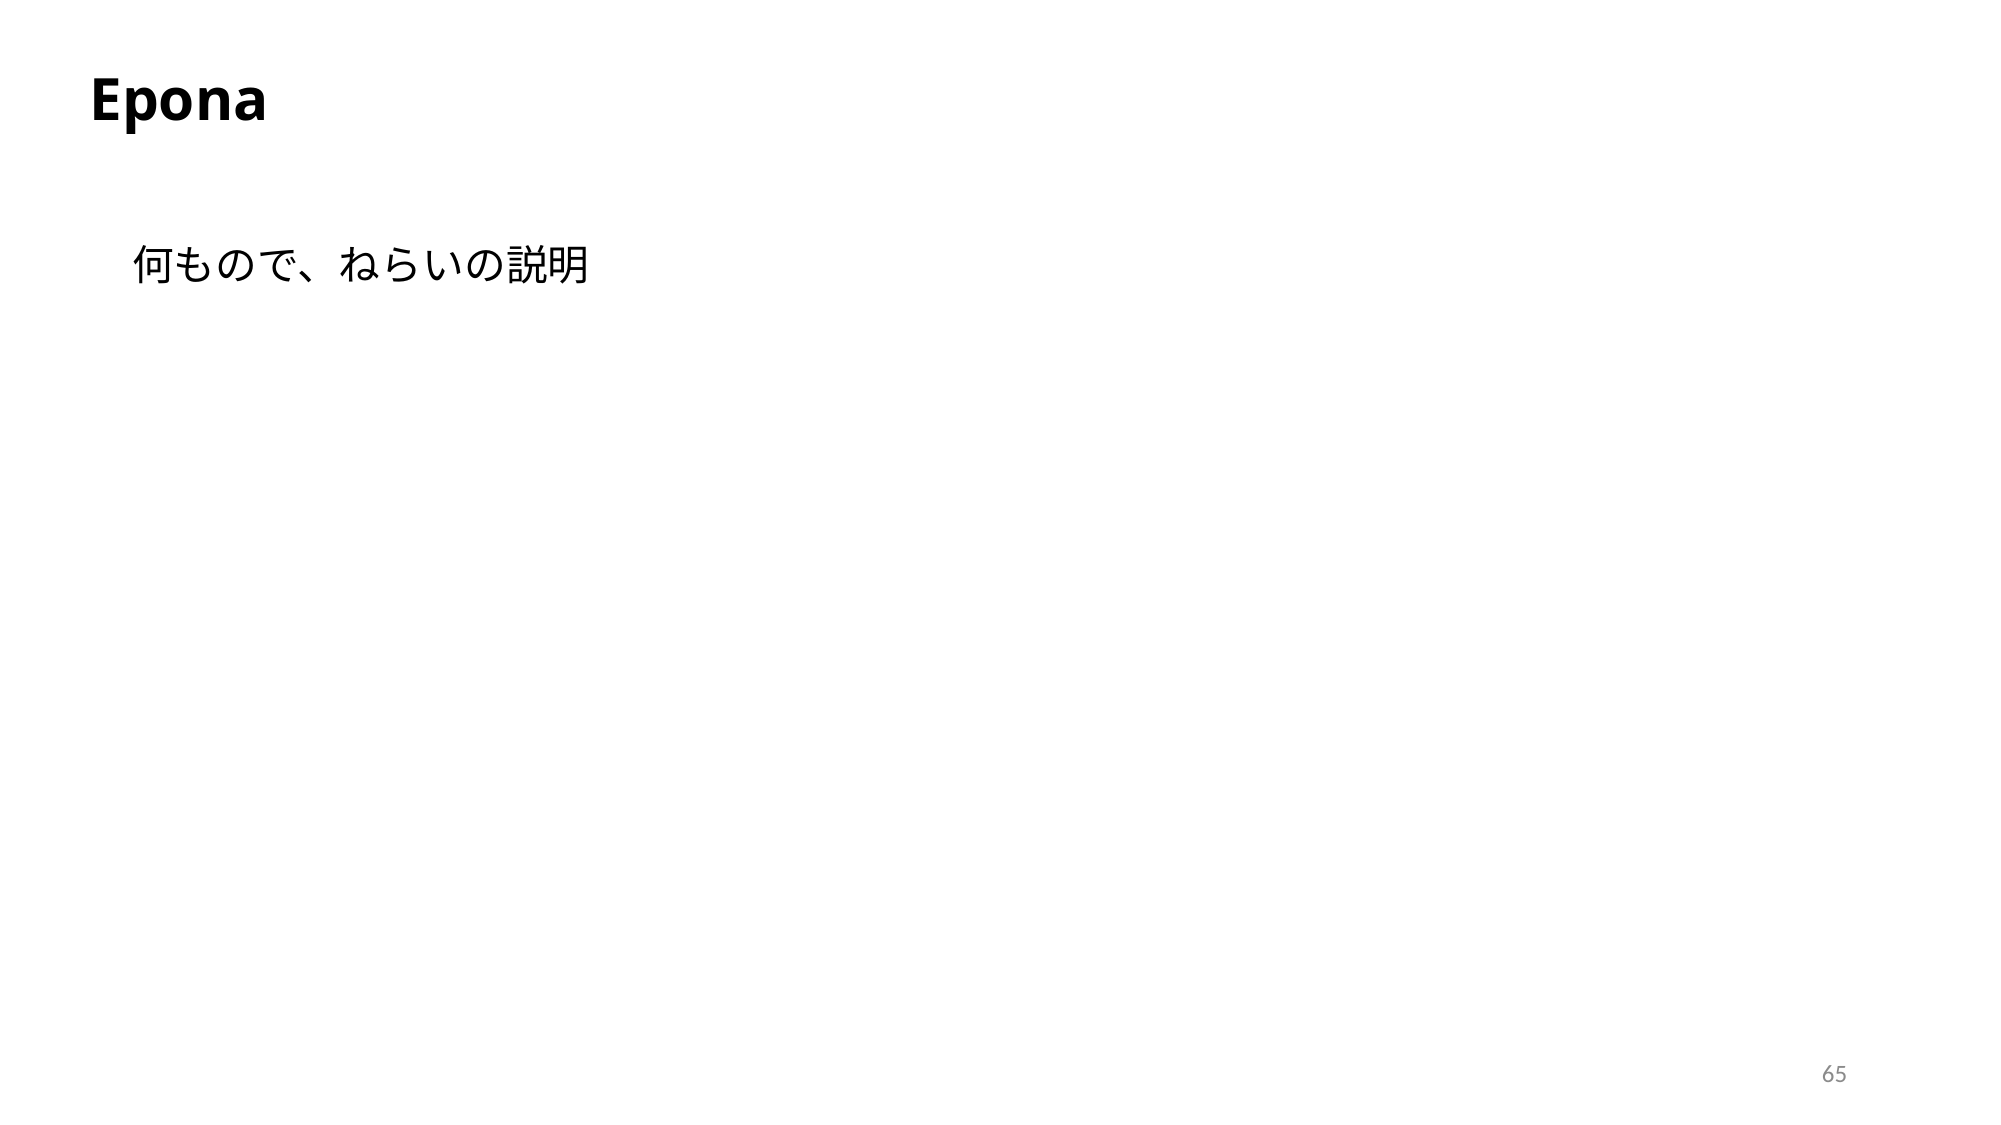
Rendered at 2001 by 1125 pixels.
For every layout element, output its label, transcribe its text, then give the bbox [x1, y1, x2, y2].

slide_number 65 [1412, 1042, 1863, 1103]
text_box 何もので、ねらいの説明 [117, 214, 1904, 297]
text_box Epona [74, 54, 1454, 140]
